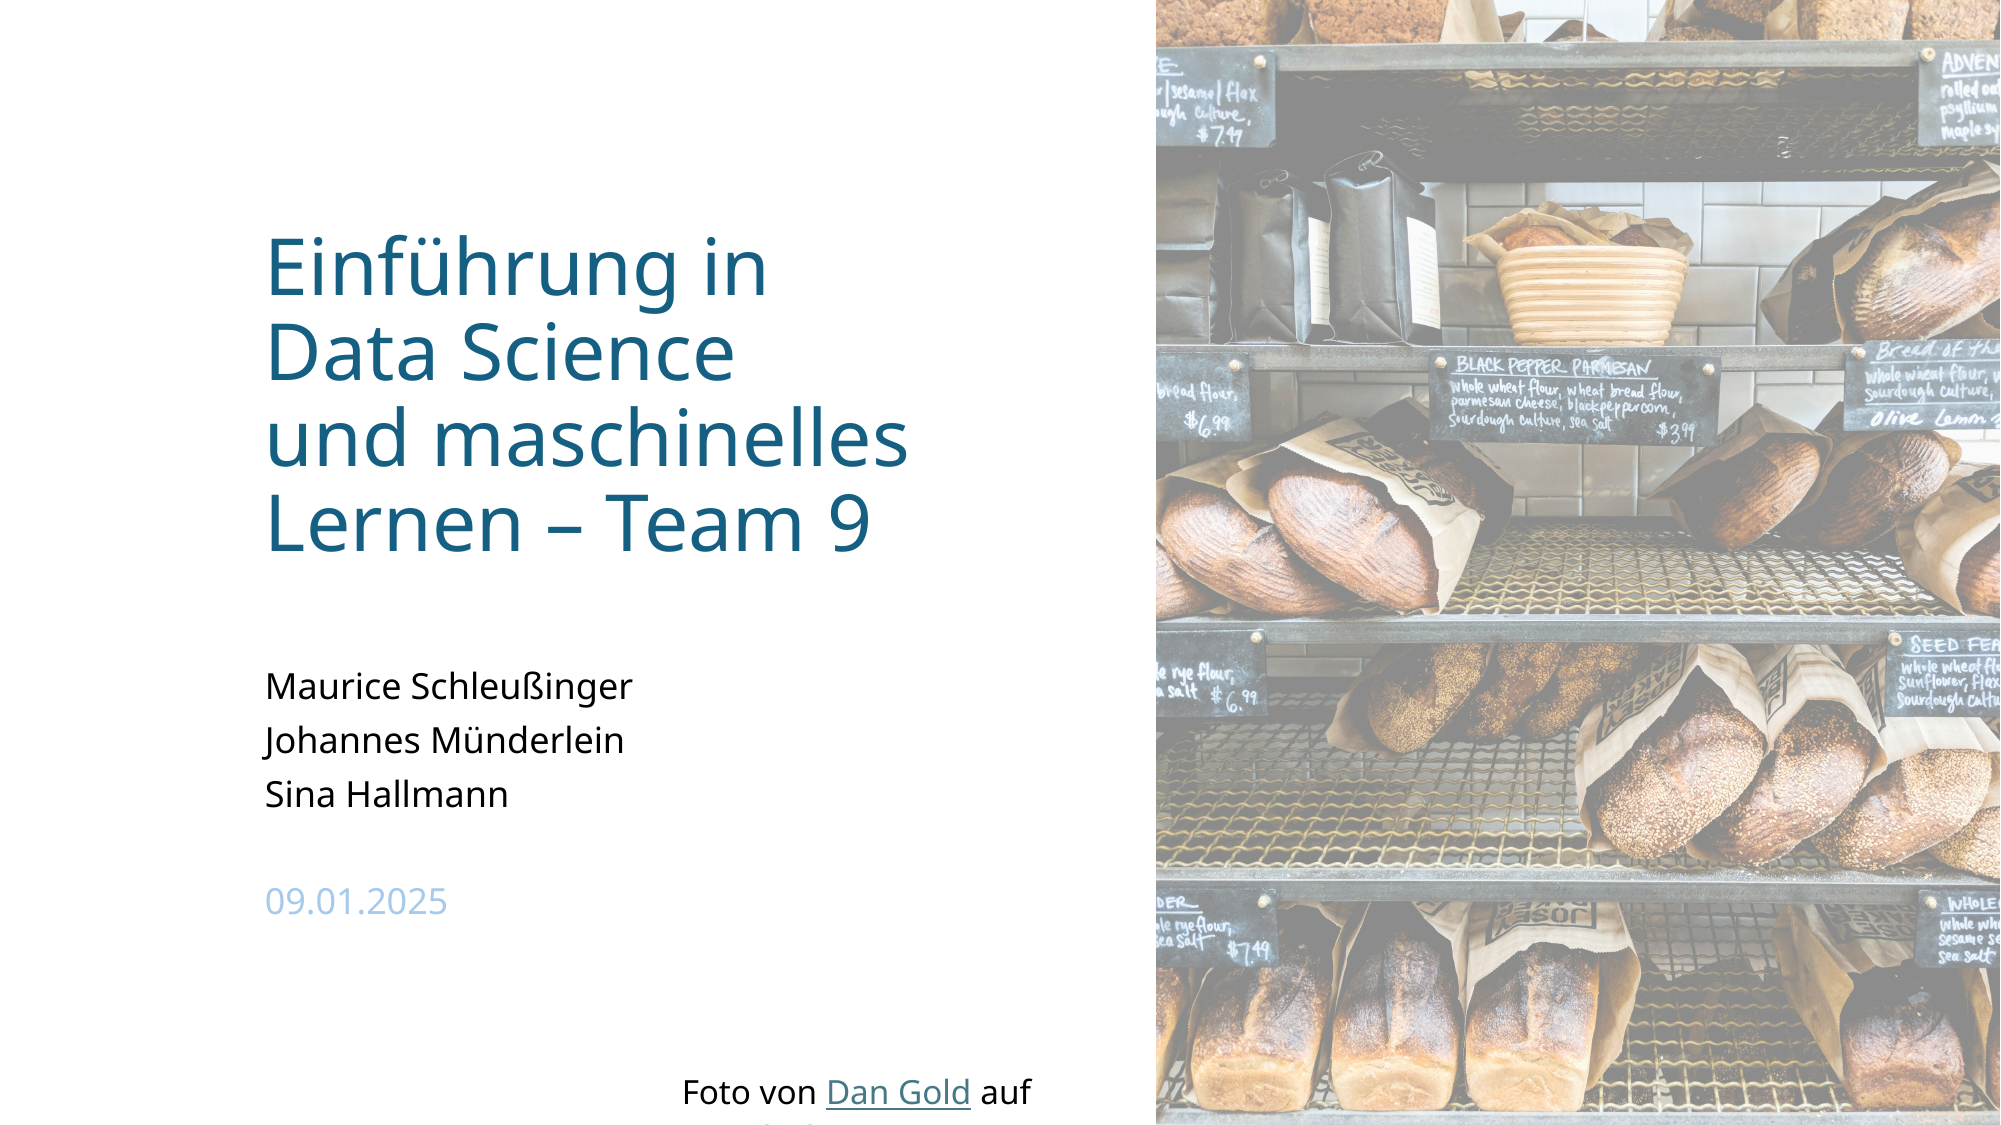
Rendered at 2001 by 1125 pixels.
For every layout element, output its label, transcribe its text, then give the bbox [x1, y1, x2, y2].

picture [1155, 0, 2000, 1125]
title Einführung in Data Science und maschinelles Lernen – Team 9 [249, 184, 929, 576]
text_box Foto von Dan Gold auf Unsplash [667, 1064, 1155, 1125]
subtitle Maurice Schleußinger Johannes Münderlein Sina Hallmann 09.01.2025 [249, 660, 1155, 933]
